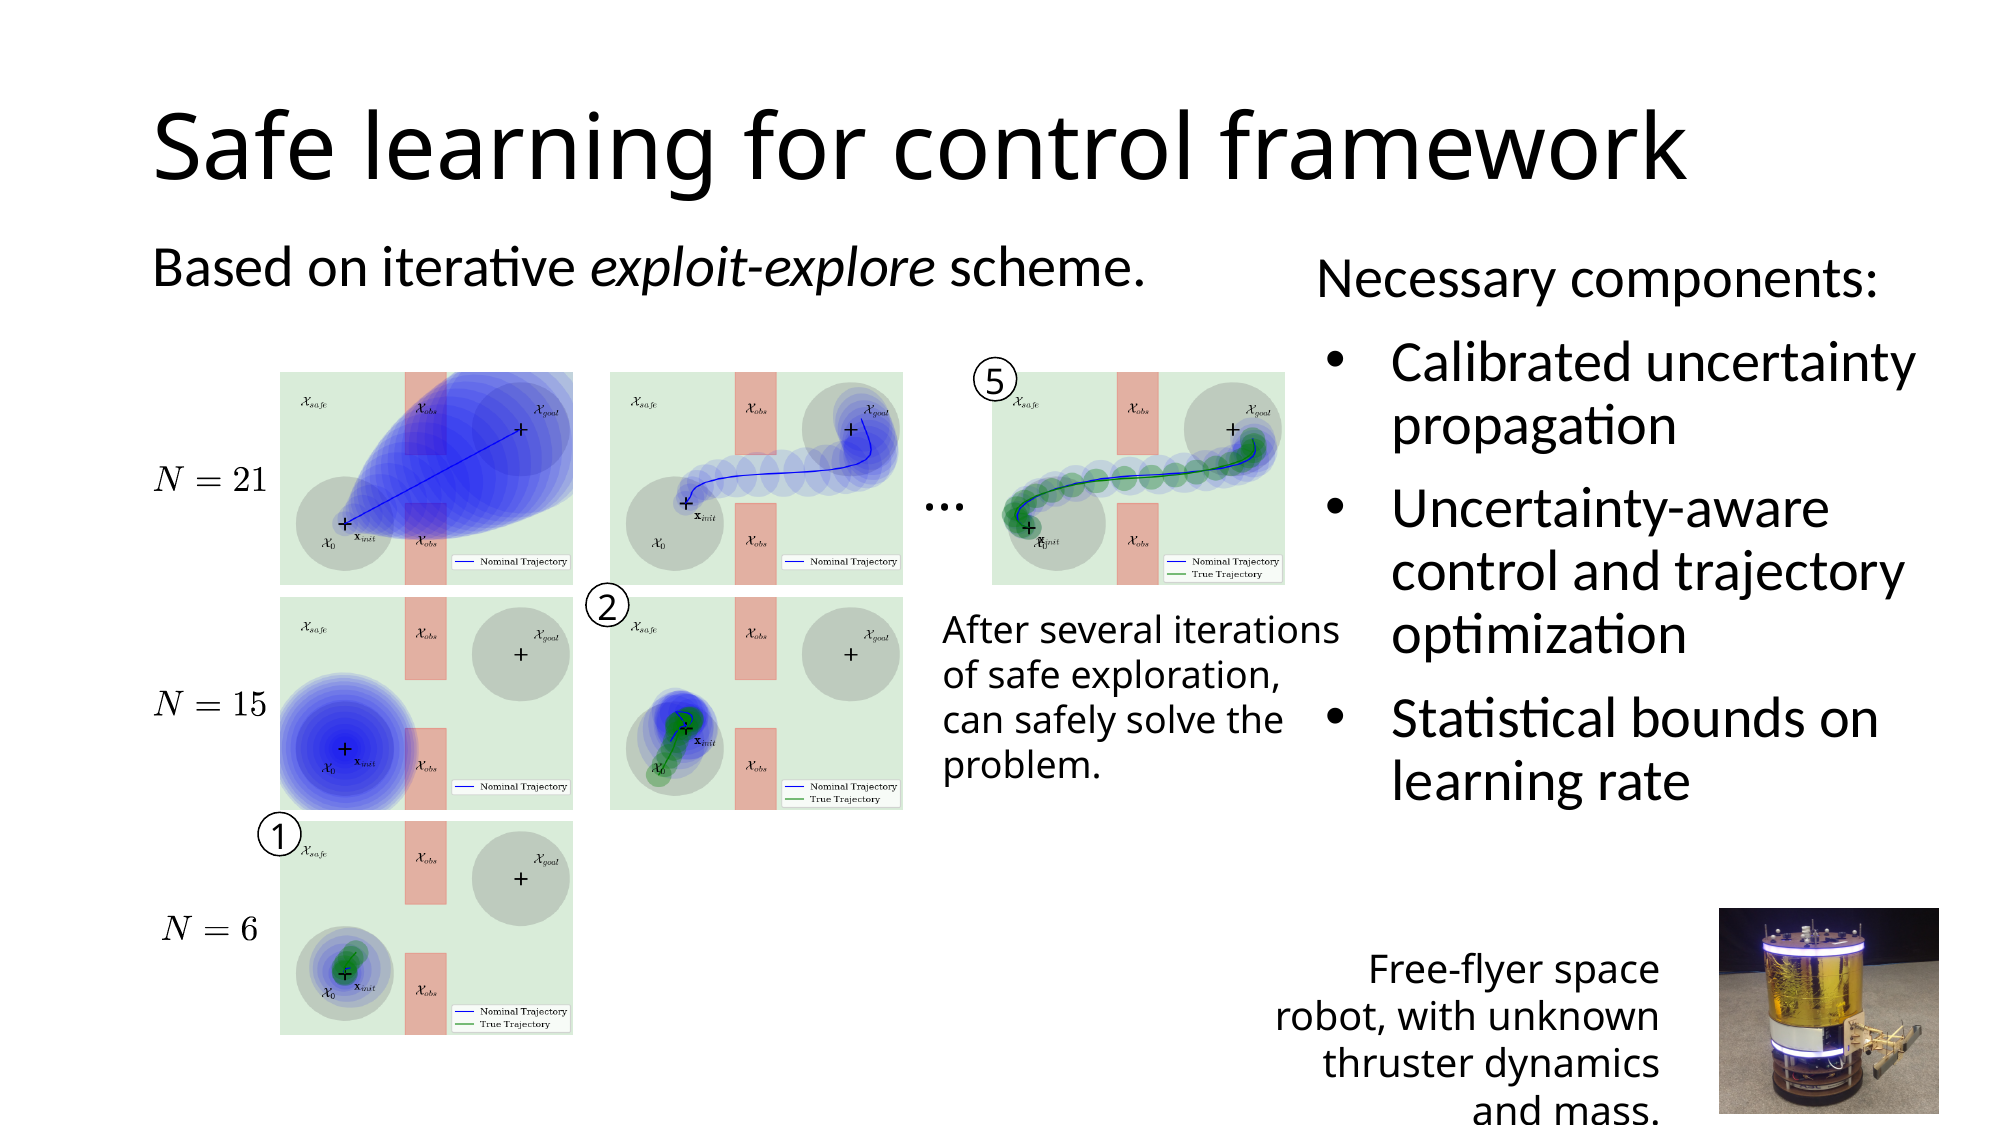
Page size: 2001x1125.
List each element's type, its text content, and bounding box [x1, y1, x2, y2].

text_box ... [903, 434, 992, 526]
picture [280, 372, 573, 585]
text_box 5 [960, 345, 1030, 416]
picture [610, 372, 903, 585]
list Necessary components: Calibrated uncertainty propagation Uncertainty-aware control and trajectory optimization Statistical bounds on learning rate [1301, 239, 1955, 1031]
title Safe learning for control framework [137, 59, 1863, 229]
text_box After several iterations of safe exploration, can safely solve the problem. [927, 591, 1356, 804]
picture [610, 597, 903, 810]
picture [280, 821, 573, 1035]
picture [153, 466, 266, 491]
picture [162, 915, 257, 941]
list Based on iterative exploit-explore scheme. [137, 229, 1863, 346]
text_box Free-flyer space robot, with unknown thruster dynamics and mass. [1232, 923, 1681, 1036]
picture [280, 597, 573, 810]
picture [992, 372, 1285, 585]
text_box 1 [244, 800, 315, 871]
text_box 2 [572, 570, 643, 642]
picture [1719, 908, 1939, 1114]
picture [153, 690, 266, 717]
